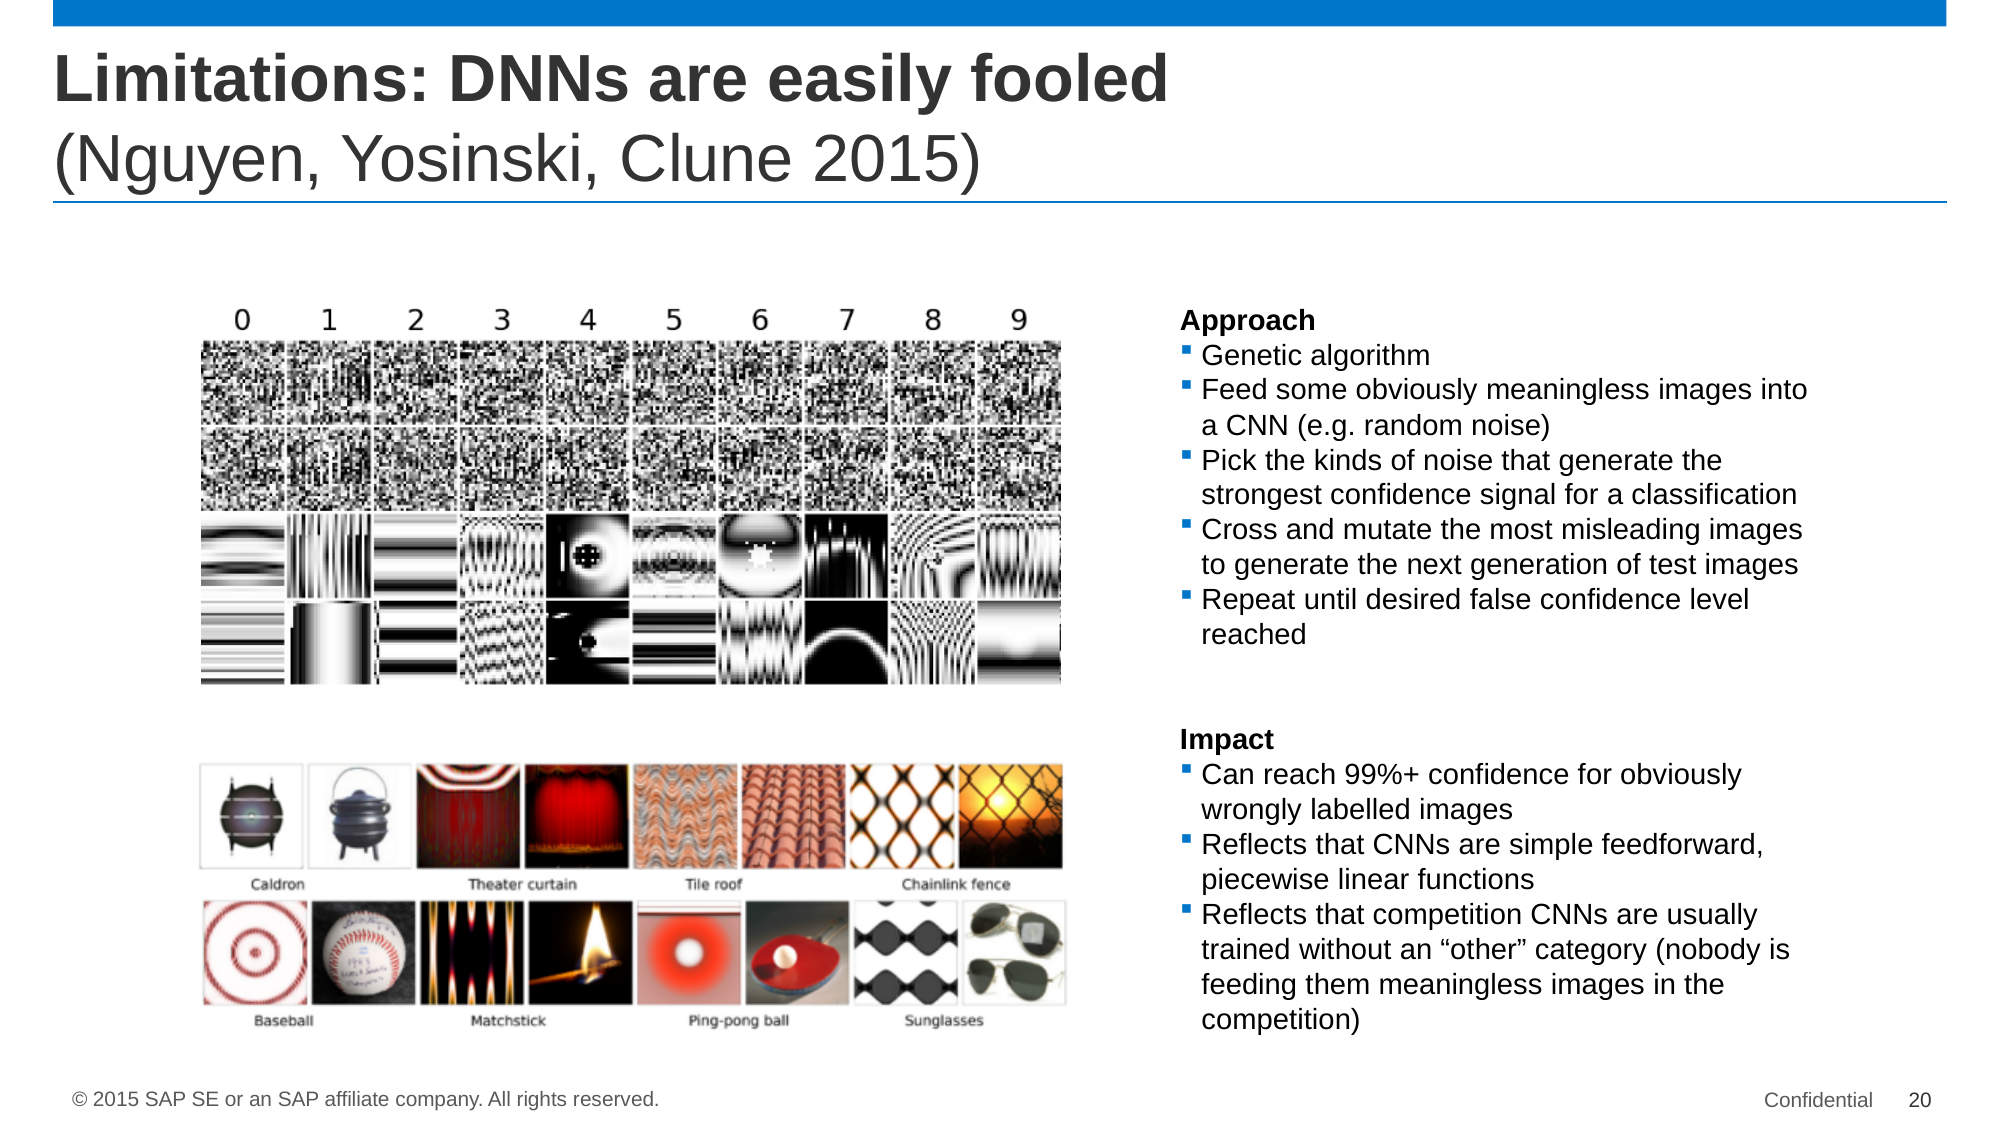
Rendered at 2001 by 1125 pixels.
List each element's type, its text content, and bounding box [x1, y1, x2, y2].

text_box Approach Genetic algorithm Feed some obviously meaningless images into a CNN (e.g. random noise) Pick the kinds of noise that generate the strongest confidence signal for a classification Cross and mutate the most misleading images to generate the next generation of test images Repeat until desired false confidence level reached Impact Can reach 99%+ confidence for obviously wrongly labelled images Reflects that CNNs are simple feedforward, piecewise linear functions Reflects that competition CNNs are usually trained without an “other” category (nobody is feeding them meaningless images in the competition) [1165, 293, 1843, 1043]
footer Confidential [1722, 1077, 1889, 1120]
picture [189, 752, 1082, 1038]
picture [201, 308, 1062, 688]
title Limitations: DNNs are easily fooled (Nguyen, Yosinski, Clune 2015) [53, 53, 1947, 178]
slide_number 20 [1888, 1078, 1947, 1120]
